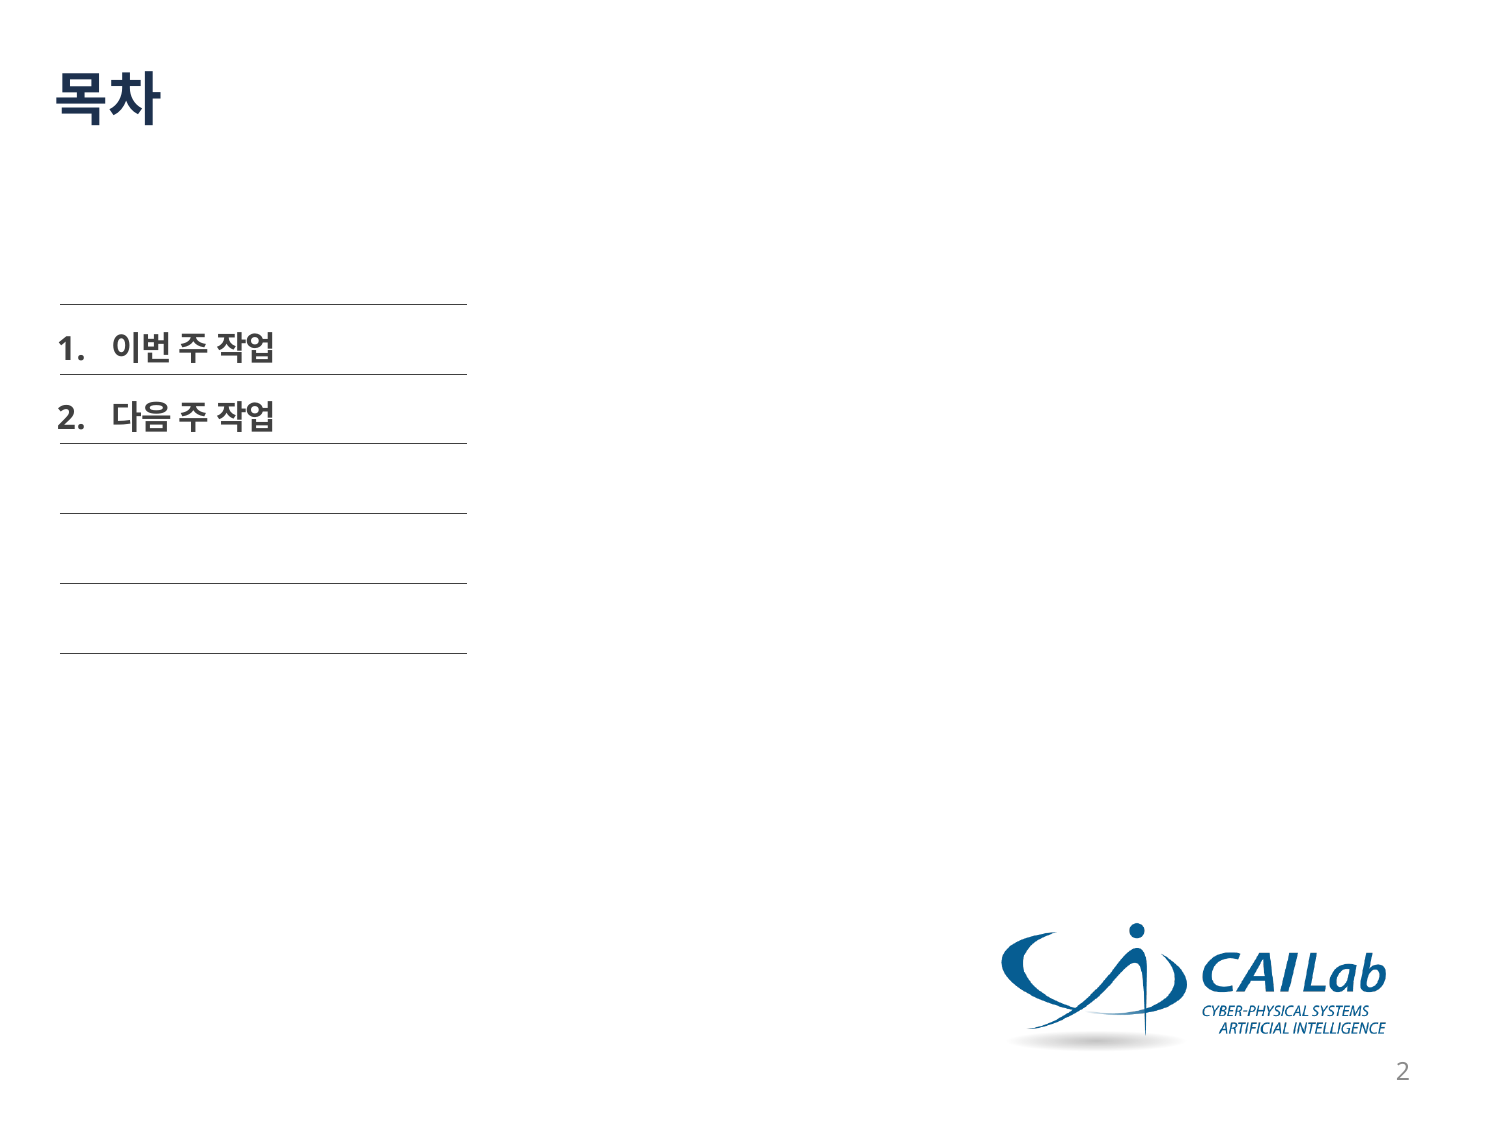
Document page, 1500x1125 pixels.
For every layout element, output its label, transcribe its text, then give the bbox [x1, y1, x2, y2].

picture [941, 863, 1457, 1114]
text_box 이번 주 작업 다음 주 작업 [41, 289, 891, 1064]
title 목차 [39, 24, 1440, 170]
